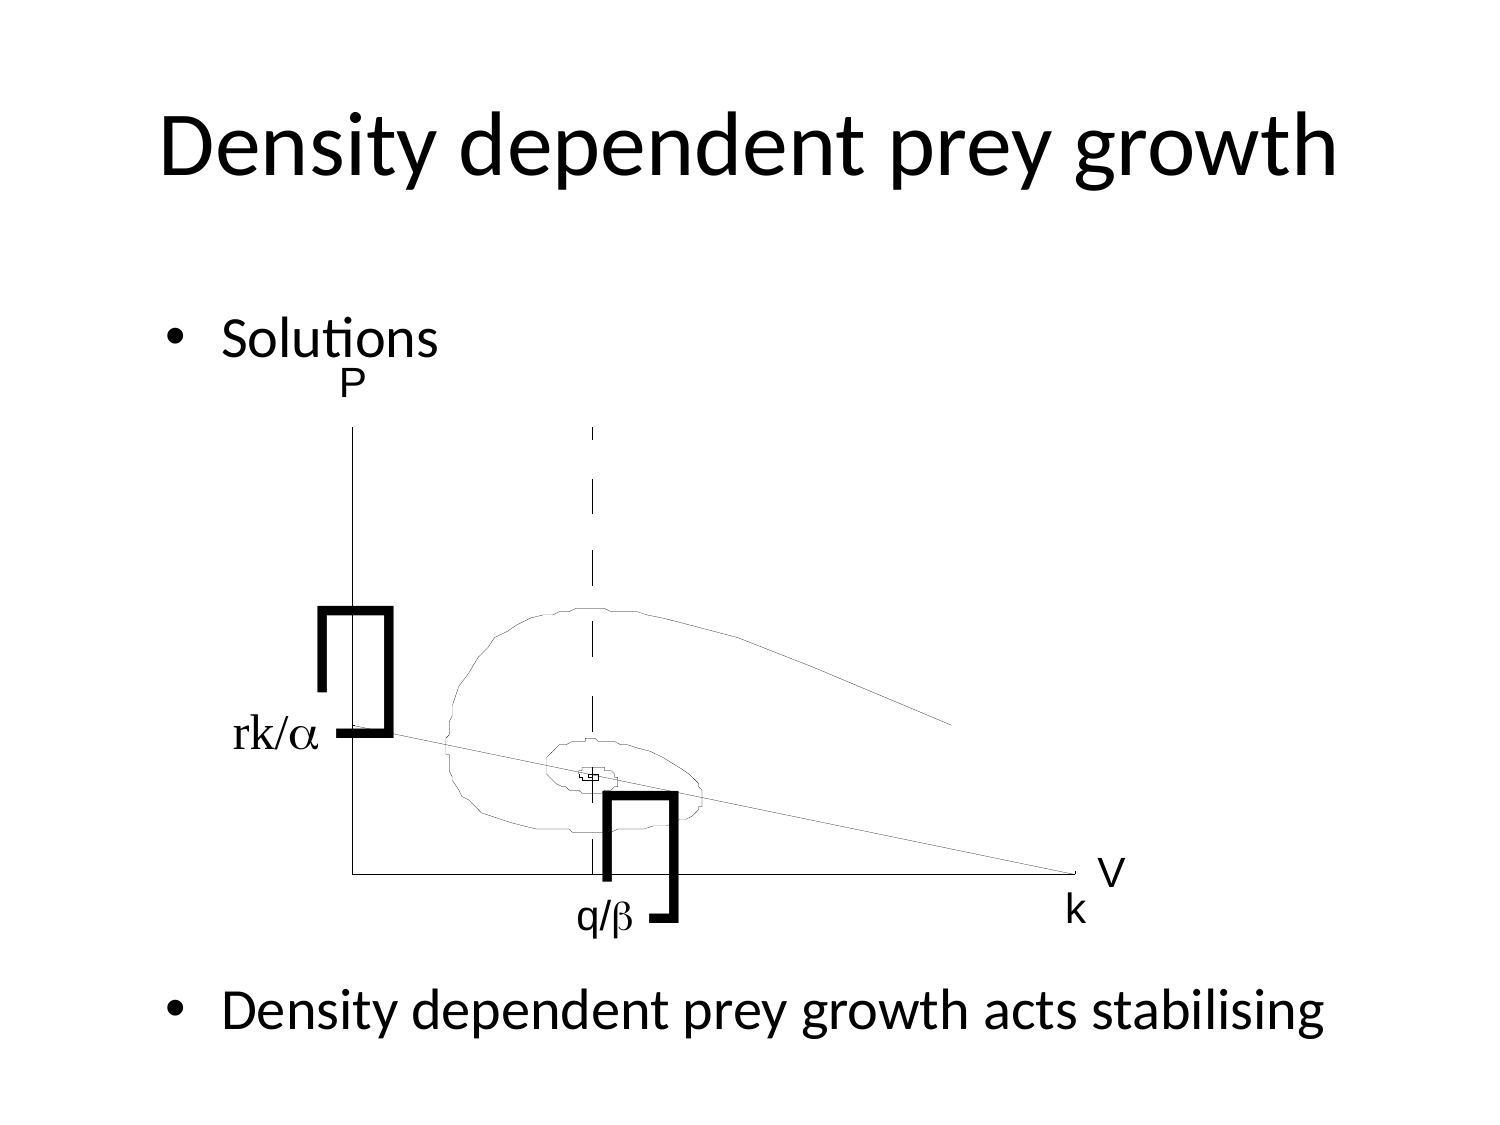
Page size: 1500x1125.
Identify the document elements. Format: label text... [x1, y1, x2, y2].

picture [262, 368, 1188, 938]
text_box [217, 361, 1176, 937]
title Density dependent prey growth [75, 45, 1425, 233]
list Solutions Density dependent prey growth acts stabilising [150, 299, 1413, 975]
